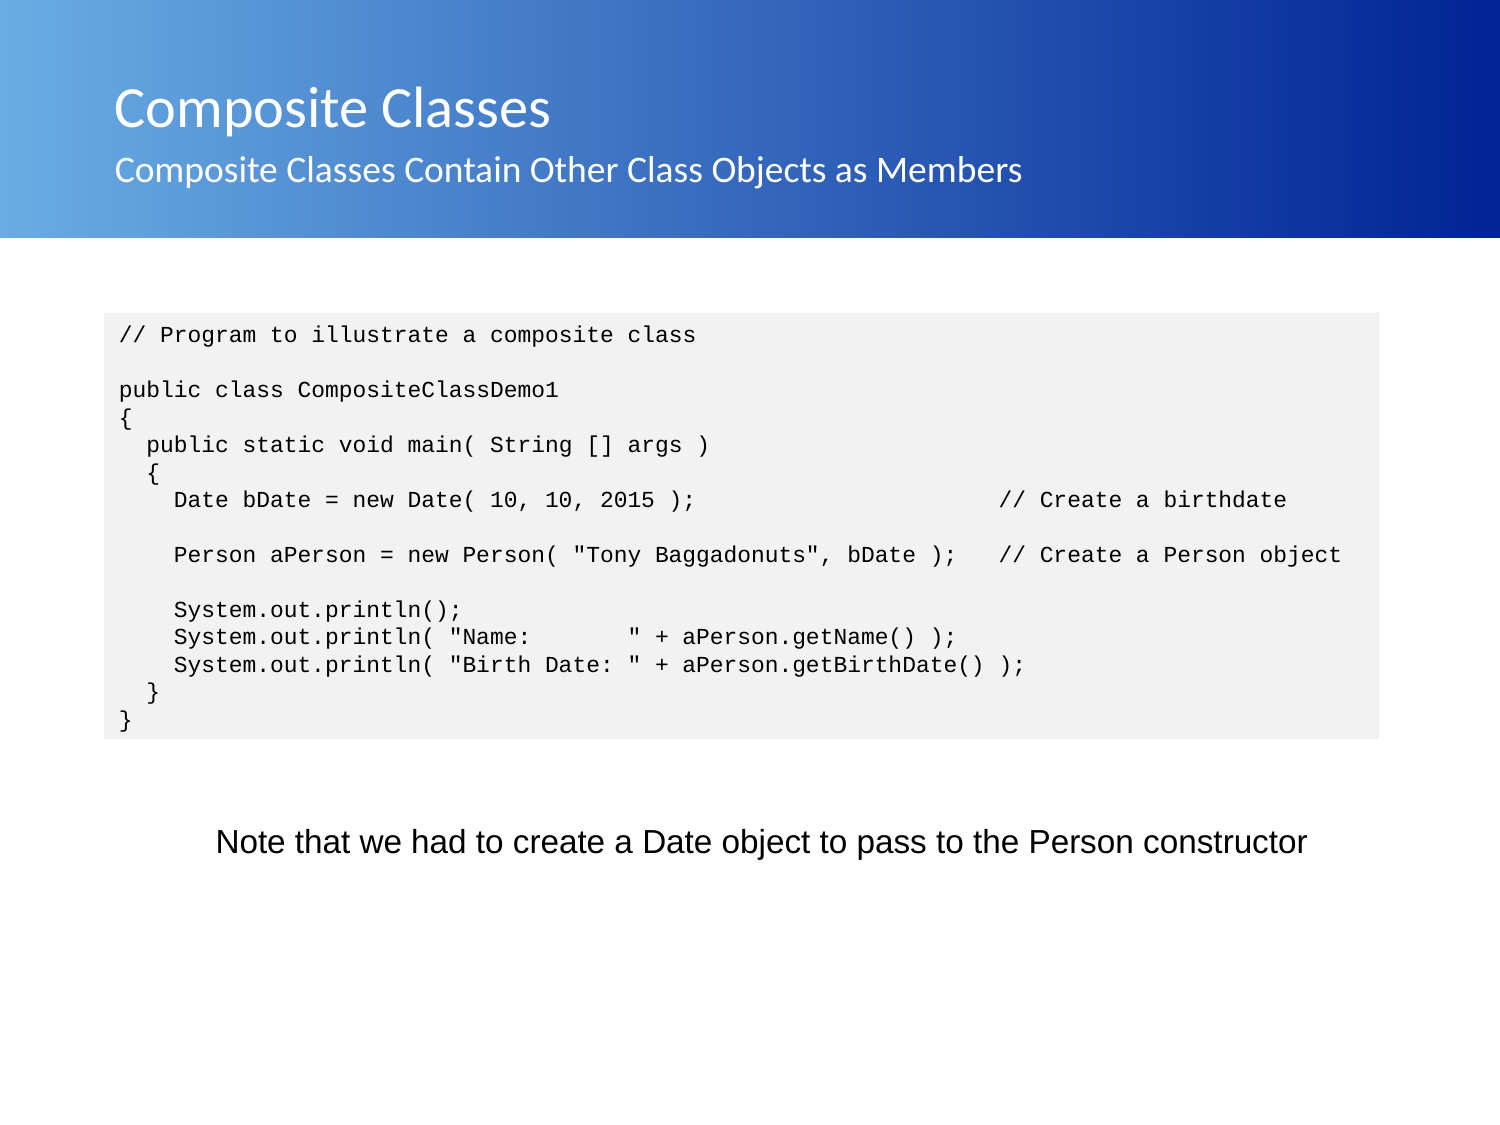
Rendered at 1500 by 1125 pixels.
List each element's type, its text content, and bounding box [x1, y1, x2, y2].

text_box // Program to illustrate a composite class public class CompositeClassDemo1 { public static void main( String [] args ) { Date bDate = new Date( 10, 10, 2015 ); // Create a birthdate Person aPerson = new Person( "Tony Baggadonuts", bDate ); // Create a Person object System.out.println(); System.out.println( "Name: " + aPerson.getName() ); System.out.println( "Birth Date: " + aPerson.getBirthDate() ); } } [104, 312, 1380, 740]
text_box Note that we had to create a Date object to pass to the Person constructor [137, 812, 1388, 868]
list Composite Classes Contain Other Class Objects as Members [99, 137, 1125, 200]
title Composite Classes [99, 57, 1450, 150]
